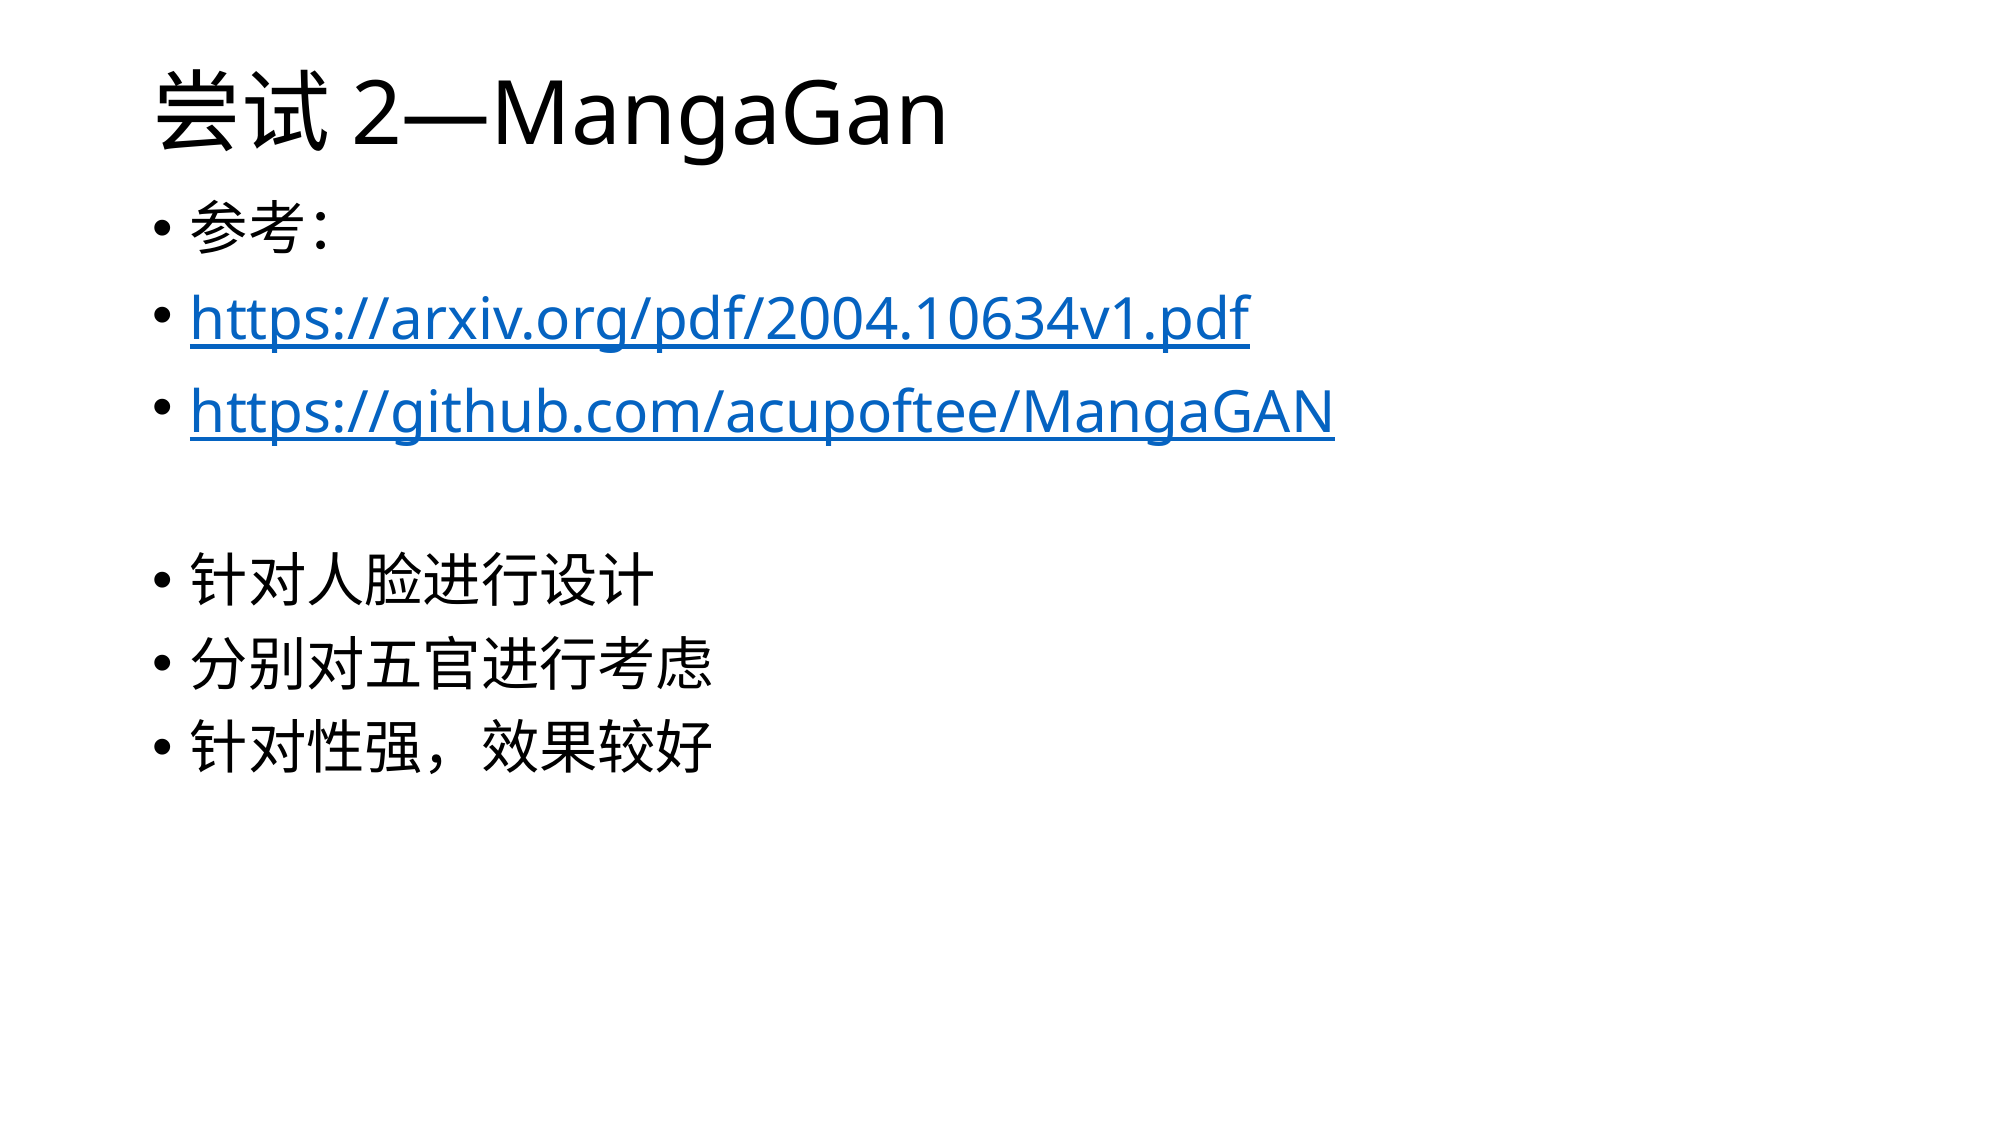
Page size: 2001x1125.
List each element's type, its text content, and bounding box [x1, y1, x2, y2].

list 参考： https://arxiv.org/pdf/2004.10634v1.pdf https://github.com/acupoftee/MangaGAN 针对人脸进行设计 分别对五官进行考虑 针对性强，效果较好 [137, 191, 1863, 1034]
title 尝试2—MangaGan [137, 59, 1863, 172]
